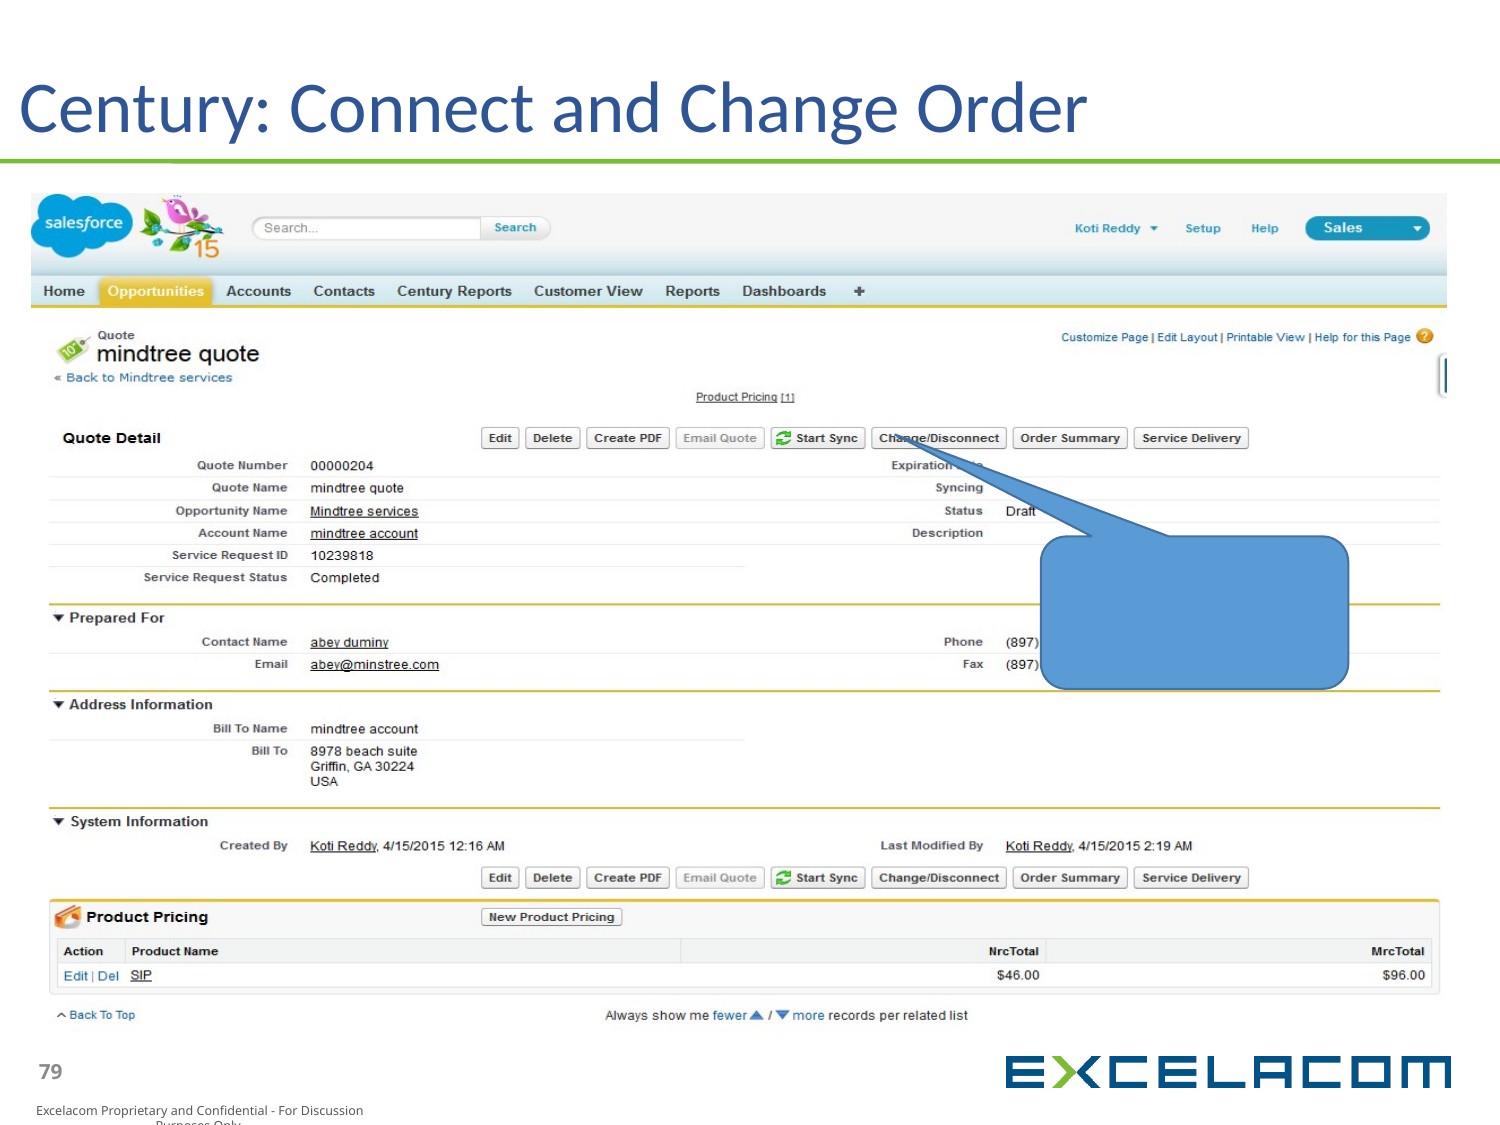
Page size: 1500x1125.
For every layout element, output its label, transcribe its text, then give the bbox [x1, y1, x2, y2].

slide_number 79 [23, 1042, 93, 1103]
text_box Century: Connect and Change Order [4, 51, 1106, 155]
picture [1006, 1056, 1451, 1088]
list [31, 193, 1447, 1043]
